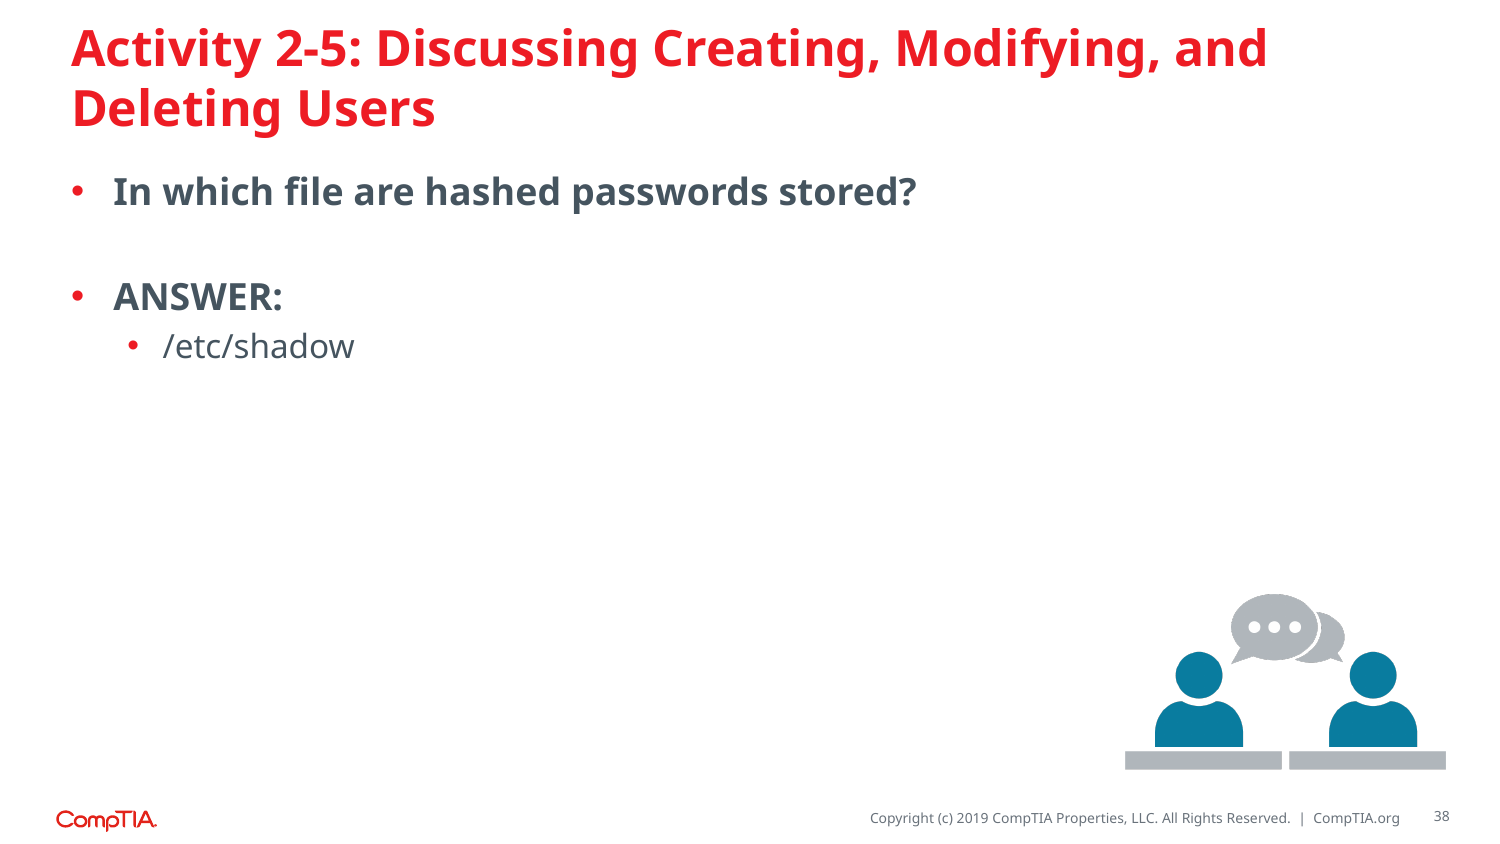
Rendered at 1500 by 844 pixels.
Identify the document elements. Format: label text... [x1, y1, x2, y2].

title Activity 2-5: Discussing Creating, Modifying, and Deleting Users [56, 24, 1431, 129]
slide_number 38 [1407, 800, 1450, 835]
list In which file are hashed passwords stored? ANSWER: /etc/shadow [56, 160, 1444, 768]
picture [1124, 593, 1446, 770]
